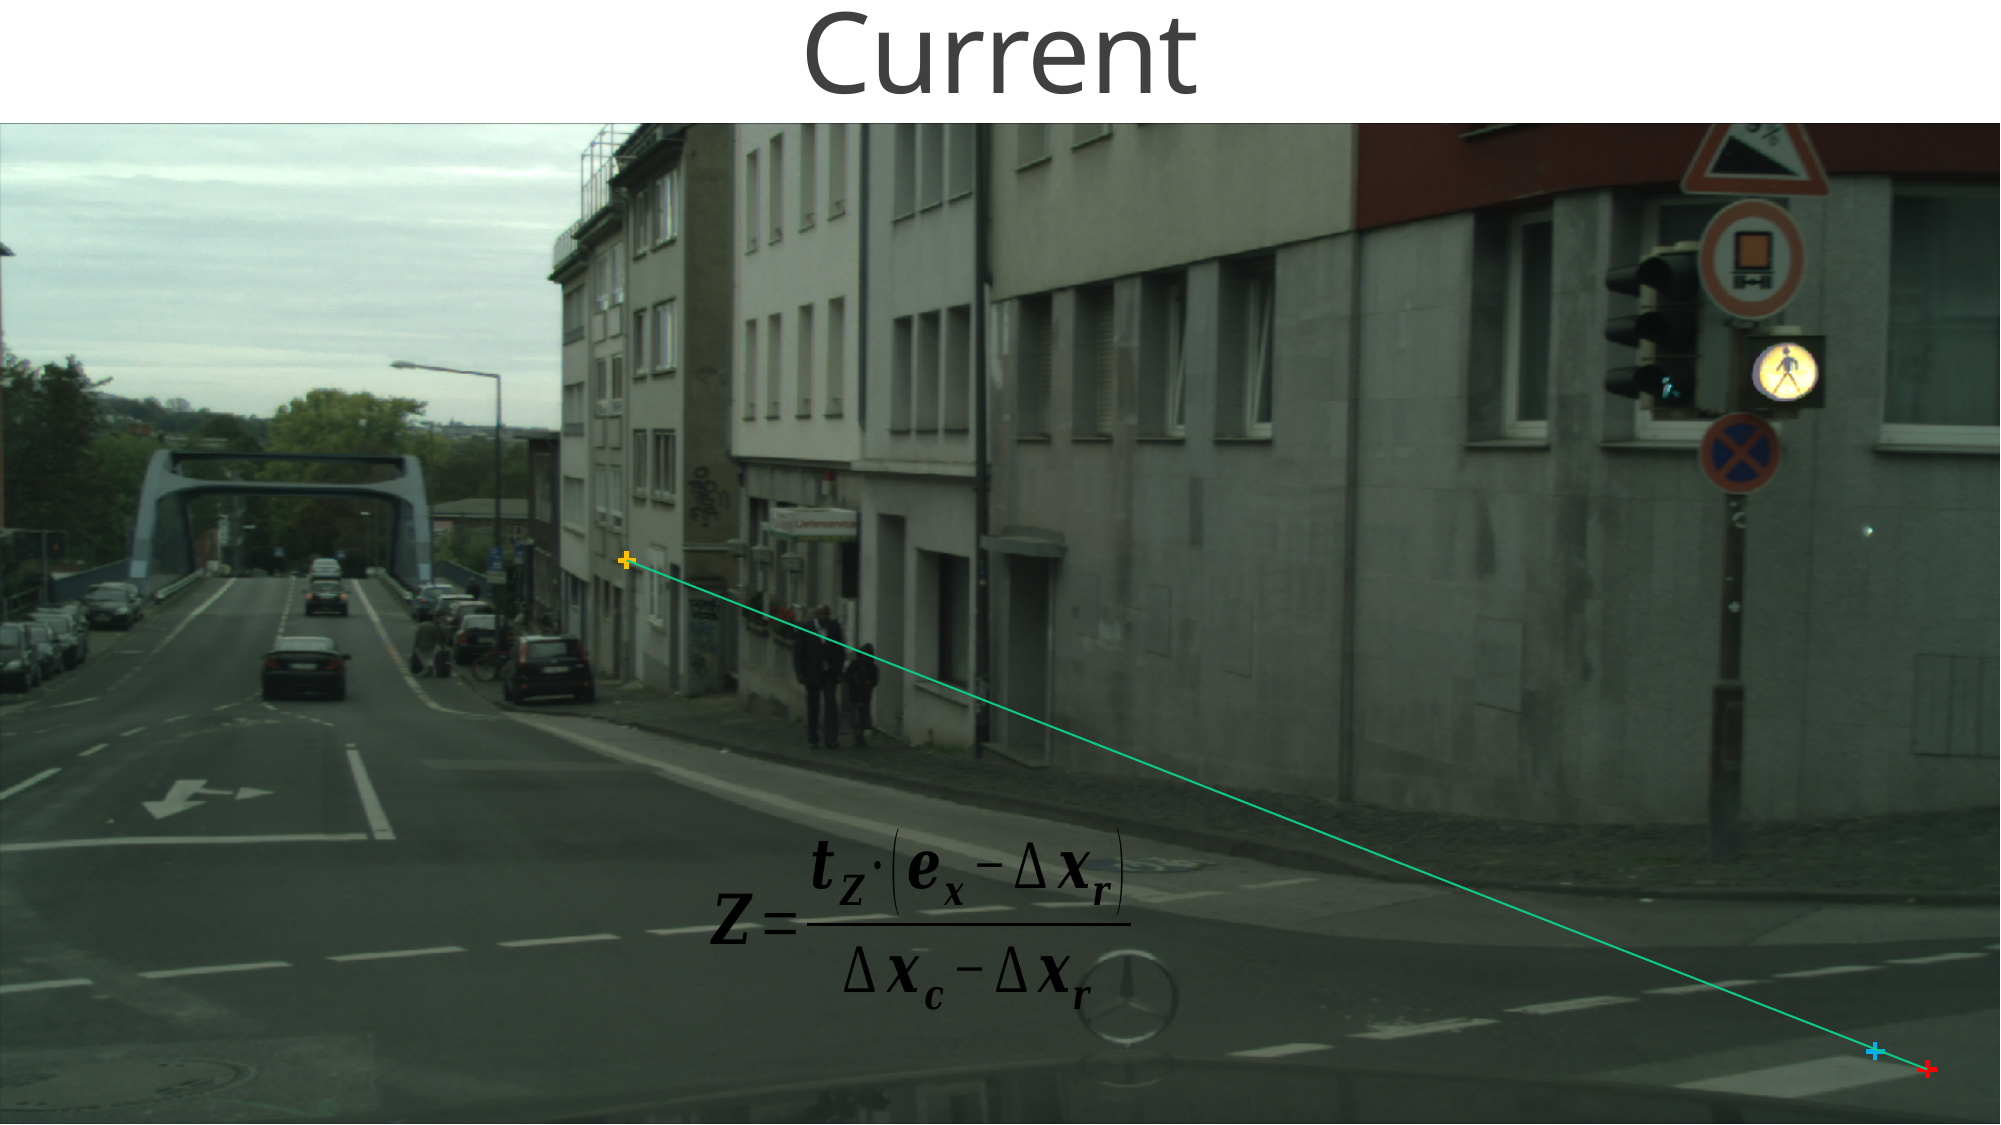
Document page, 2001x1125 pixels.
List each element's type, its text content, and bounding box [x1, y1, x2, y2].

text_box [617, 550, 637, 570]
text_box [626, 559, 1928, 1070]
picture [0, 123, 2000, 1125]
title Current [137, 0, 1863, 119]
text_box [1917, 1059, 1938, 1079]
